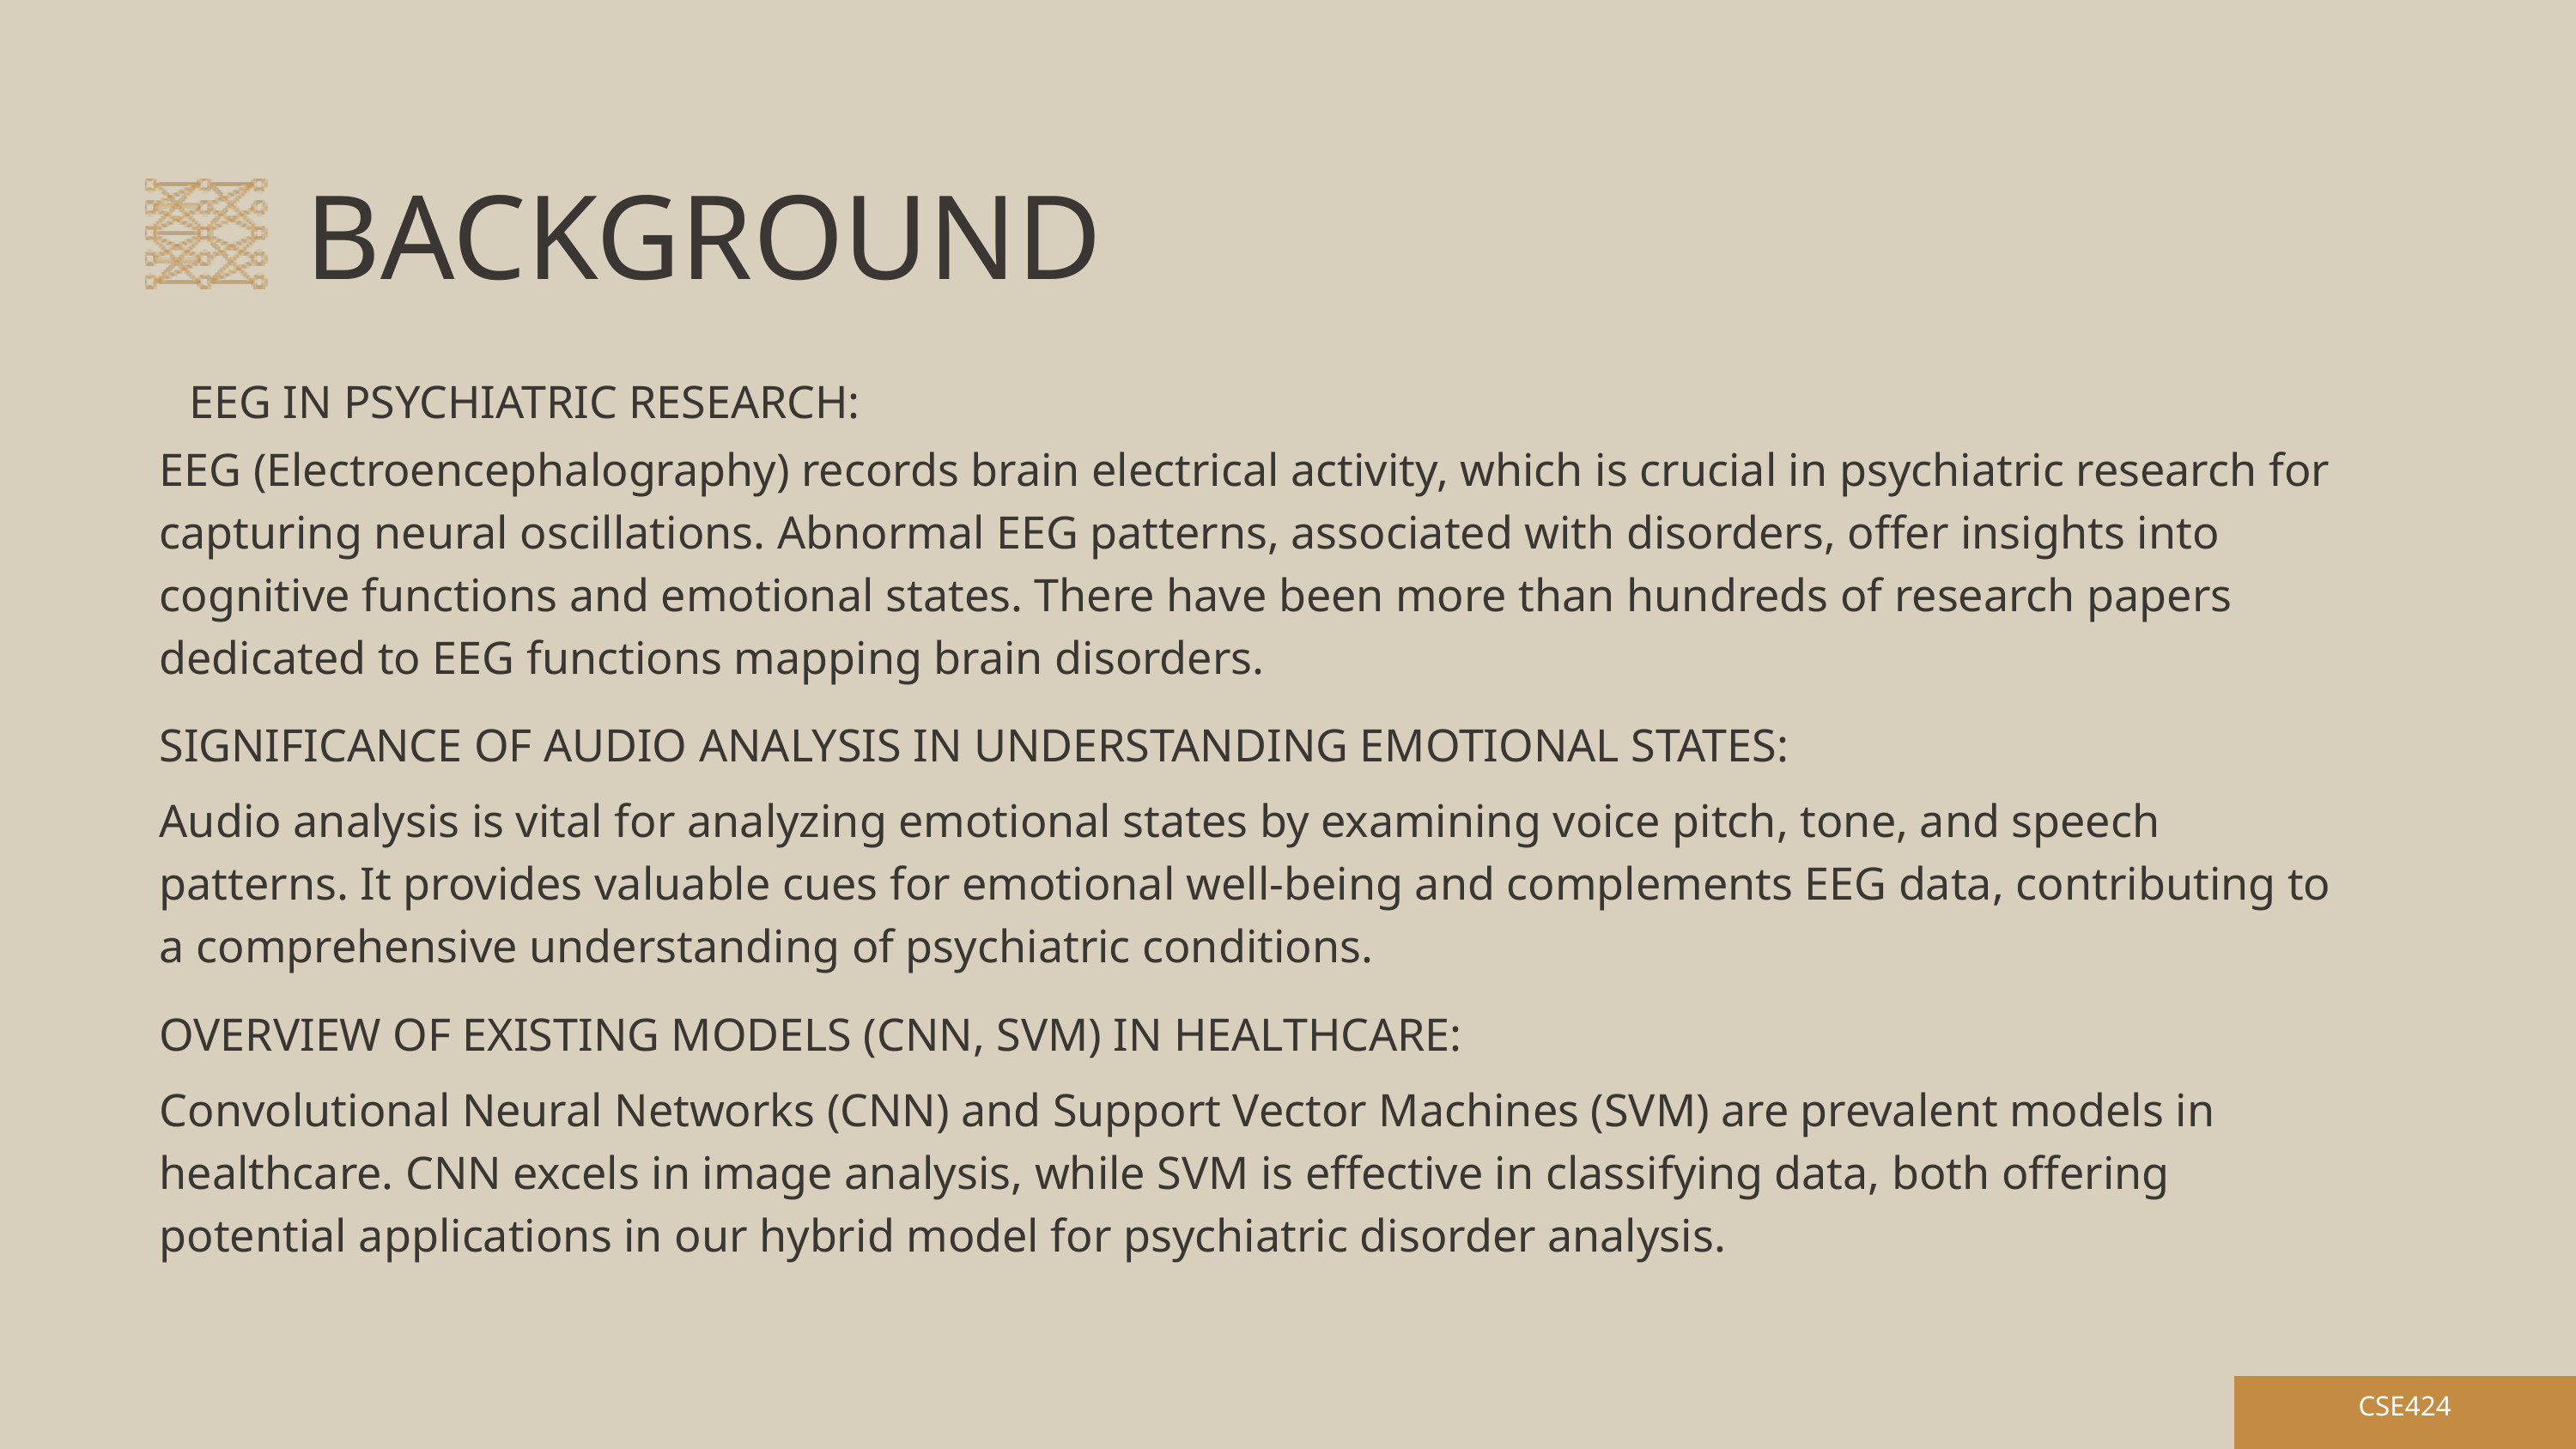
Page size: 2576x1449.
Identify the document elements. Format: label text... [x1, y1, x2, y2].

text_box Convolutional Neural Networks (CNN) and Support Vector Machines (SVM) are prevalent models in healthcare. CNN excels in image analysis, while SVM is effective in classifying data, both offering potential applications in our hybrid model for psychiatric disorder analysis. [159, 1072, 2336, 1261]
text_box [2233, 1375, 2576, 1449]
text_box Audio analysis is vital for analyzing emotional states by examining voice pitch, tone, and speech patterns. It provides valuable cues for emotional well-being and complements EEG data, contributing to a comprehensive understanding of psychiatric conditions. [159, 784, 2336, 972]
text_box EEG (Electroencephalography) records brain electrical activity, which is crucial in psychiatric research for capturing neural oscillations. Abnormal EEG patterns, associated with disorders, offer insights into cognitive functions and emotional states. There have been more than hundreds of research papers dedicated to EEG functions mapping brain disorders. [159, 433, 2336, 683]
text_box EEG IN PSYCHIATRIC RESEARCH: [159, 364, 890, 427]
text_box BACKGROUND [305, 163, 1498, 303]
text_box OVERVIEW OF EXISTING MODELS (CNN, SVM) IN HEALTHCARE: [159, 997, 1909, 1060]
text_box SIGNIFICANCE OF AUDIO ANALYSIS IN UNDERSTANDING EMOTIONAL STATES: [159, 708, 1909, 771]
text_box [144, 179, 268, 289]
